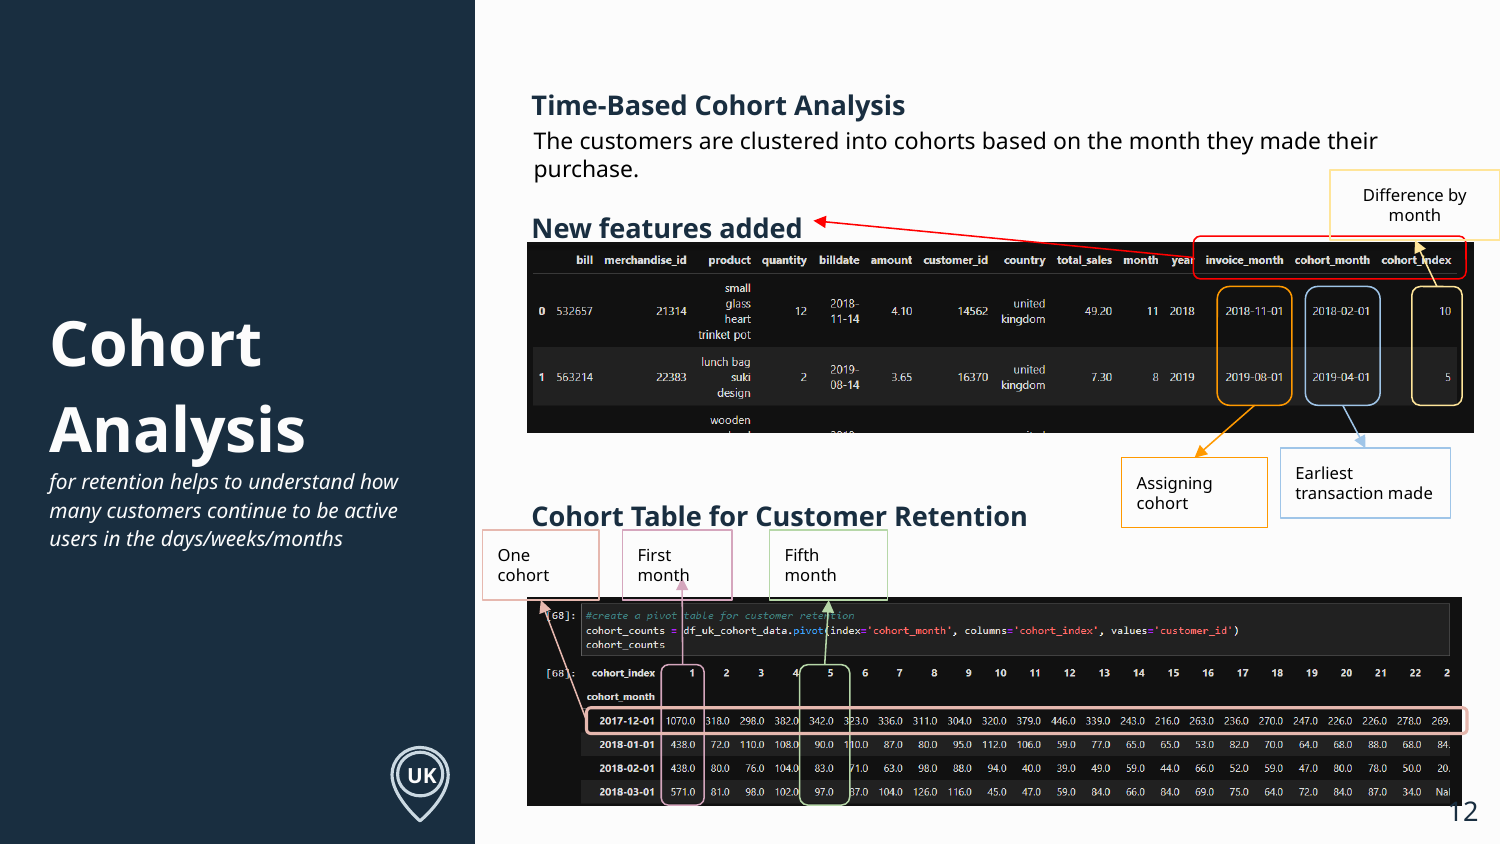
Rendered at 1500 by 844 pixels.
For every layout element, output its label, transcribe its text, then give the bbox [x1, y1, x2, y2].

list Time-Based Cohort Analysis [516, 64, 1067, 146]
slide_number 12 [1403, 779, 1494, 844]
title Cohort Analysis for retention helps to understand how many customers continue to be active users in the days/weeks/months [34, 280, 456, 563]
text_box [392, 747, 449, 821]
text_box The customers are clustered into cohorts based on the month they made their purchase. [518, 111, 1420, 197]
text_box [527, 235, 1474, 433]
text_box Earliest transaction made [1280, 448, 1451, 519]
list New features added [516, 187, 1067, 269]
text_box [527, 530, 1462, 806]
text_box Difference by month [1329, 170, 1500, 241]
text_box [813, 220, 1194, 258]
title UK [392, 711, 494, 836]
text_box One cohort [482, 530, 525, 601]
list Cohort Table for Customer Retention [516, 475, 1067, 530]
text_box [540, 580, 587, 721]
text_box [1194, 405, 1255, 458]
text_box Assigning cohort [1121, 457, 1268, 528]
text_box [1414, 220, 1438, 287]
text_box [1342, 405, 1366, 449]
